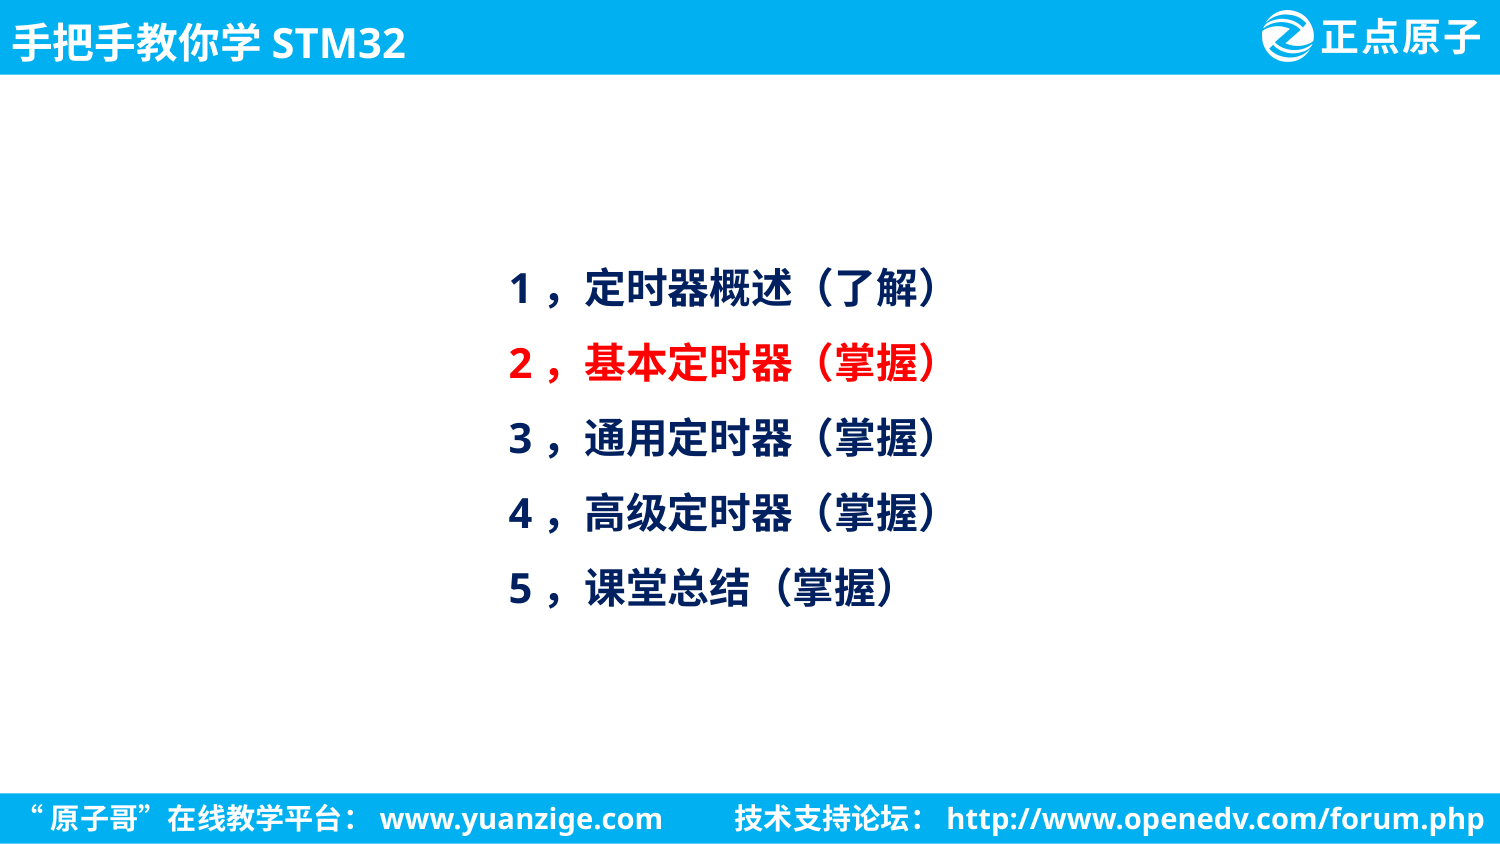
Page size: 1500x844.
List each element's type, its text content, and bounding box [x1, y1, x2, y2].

picture [1364, 45, 1370, 53]
text_box 手把手教你学STM32 [0, 0, 967, 75]
picture [1322, 21, 1357, 52]
text_box “原子哥”在线教学平台：www.yuanzige.com [0, 793, 544, 843]
picture [1391, 45, 1397, 53]
text_box 技术支持论坛：http://www.openedv.com/forum.php [544, 793, 1500, 843]
picture [1412, 44, 1418, 52]
picture [1404, 20, 1438, 54]
picture [1431, 44, 1438, 52]
picture [1267, 11, 1313, 45]
picture [1263, 27, 1307, 61]
picture [1367, 18, 1396, 42]
text_box 1，定时器概述（了解） 2，基本定时器（掌握） 3，通用定时器（掌握） 4，高级定时器（掌握） 5，课堂总结（掌握） [500, 232, 1000, 616]
text_box [0, 0, 1500, 76]
picture [1445, 21, 1479, 54]
